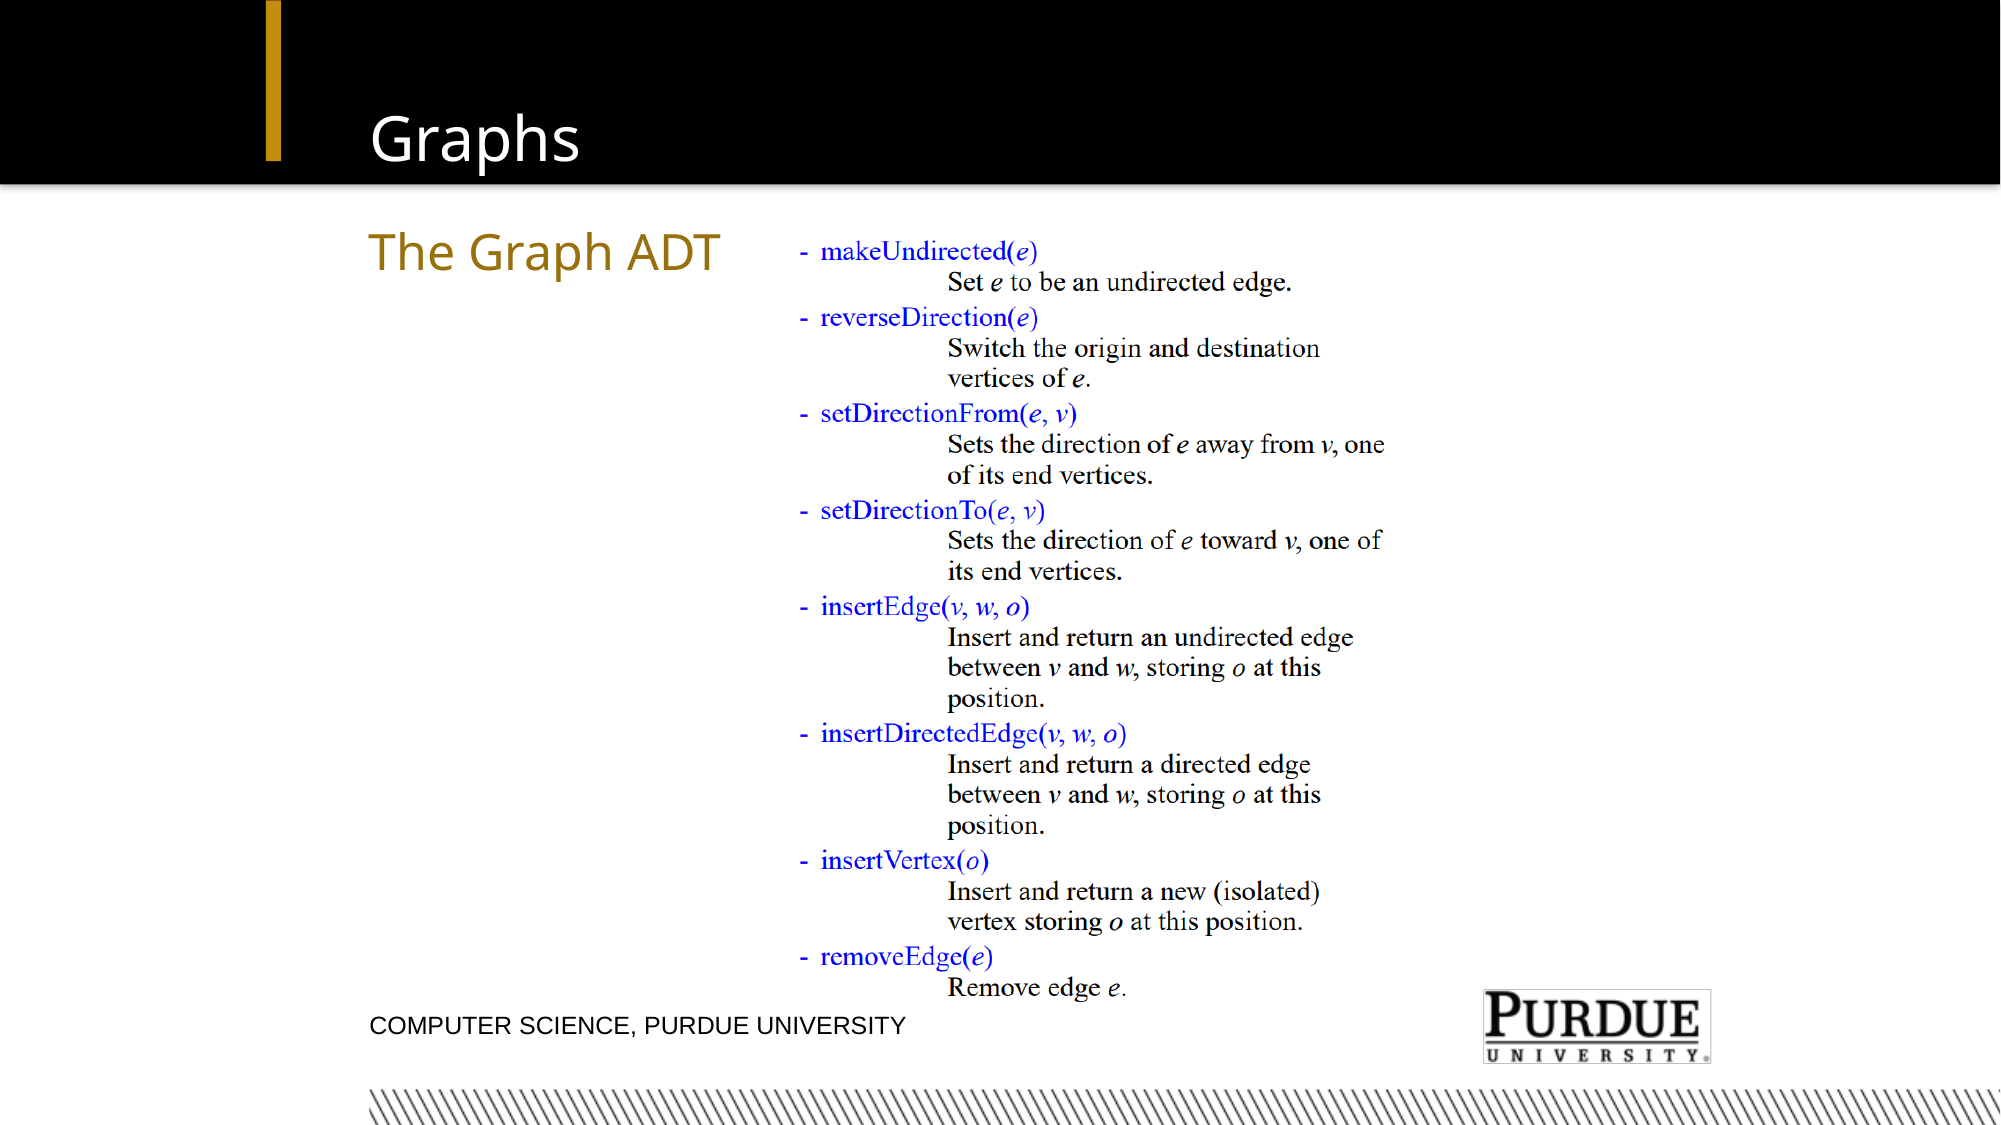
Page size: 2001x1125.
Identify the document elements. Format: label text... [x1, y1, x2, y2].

list The Graph ADT [368, 220, 1704, 290]
title Graphs [369, 98, 1704, 186]
list Computer Science, Purdue University [369, 1009, 1375, 1047]
picture [787, 233, 1394, 1010]
